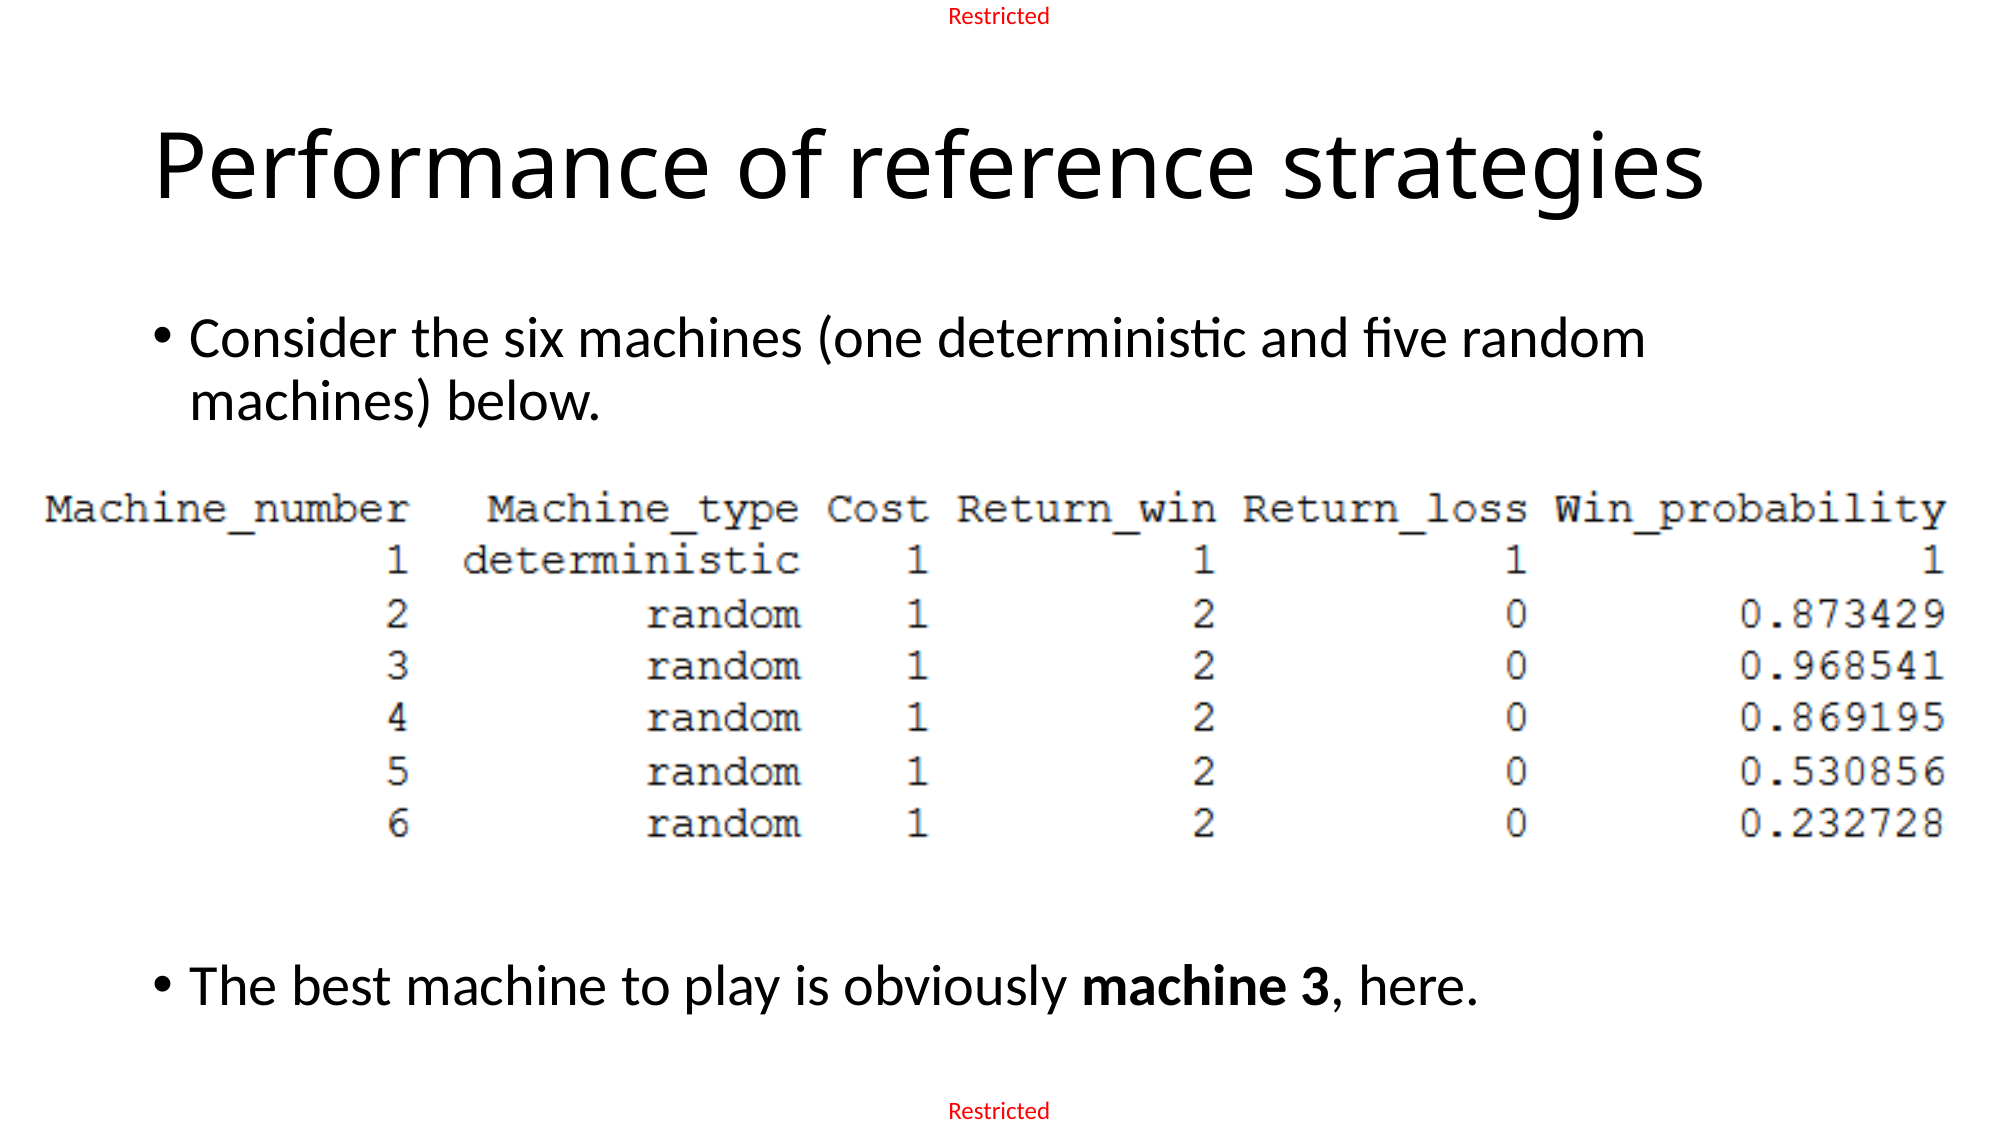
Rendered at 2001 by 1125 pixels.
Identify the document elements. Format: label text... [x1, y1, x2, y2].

list Consider the six machines (one deterministic and five random machines) below. The best machine to play is obviously machine 3, here. [137, 299, 1863, 471]
title Performance of reference strategies [137, 59, 1863, 278]
list Consider the six machines (one deterministic and five random machines) below. The best machine to play is obviously machine 3, here. [137, 903, 1863, 1125]
picture [27, 471, 1973, 903]
